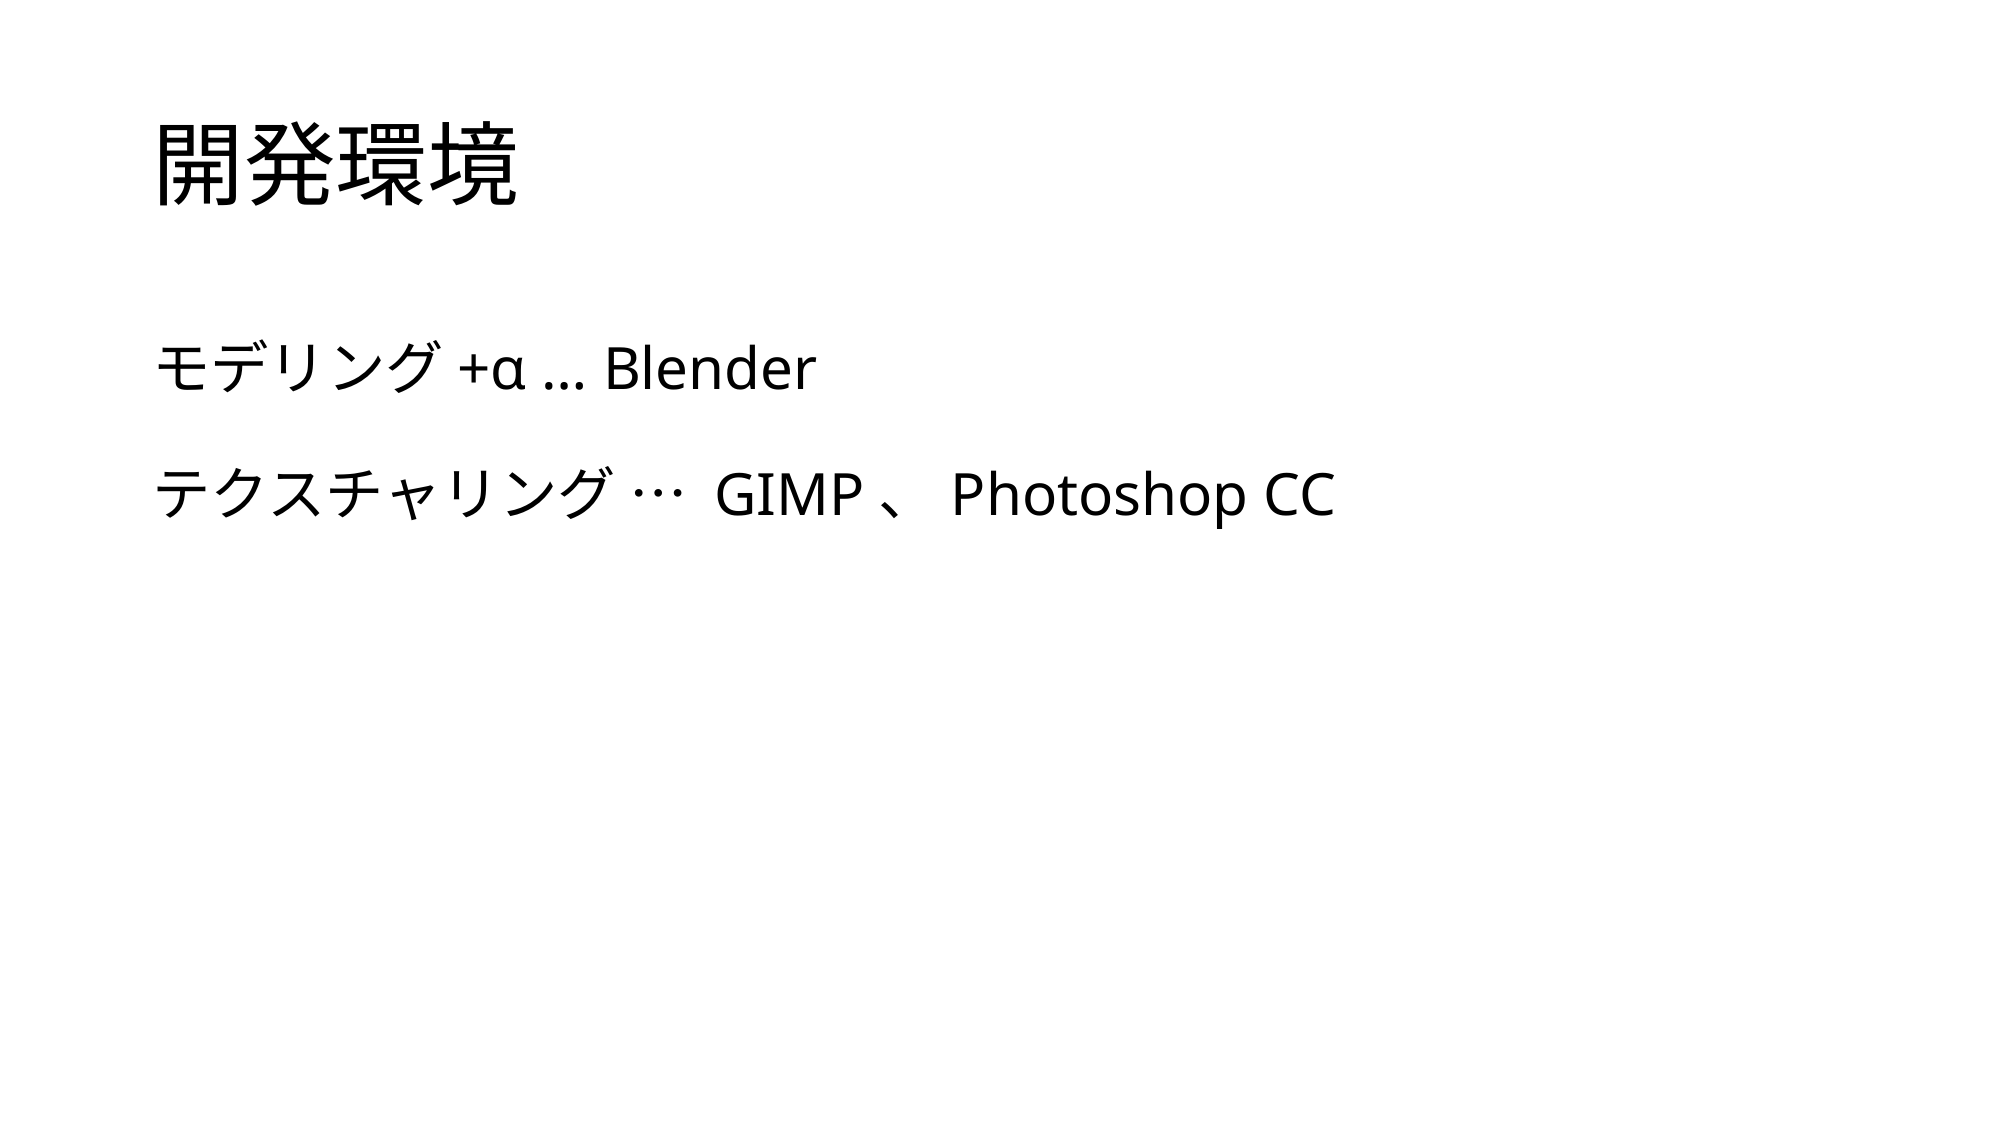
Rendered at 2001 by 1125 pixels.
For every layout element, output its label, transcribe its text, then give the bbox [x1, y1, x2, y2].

title 開発環境 [137, 59, 1863, 278]
list モデリング+α … Blender テクスチャリング … GIMP、Photoshop CC [137, 288, 1863, 1003]
